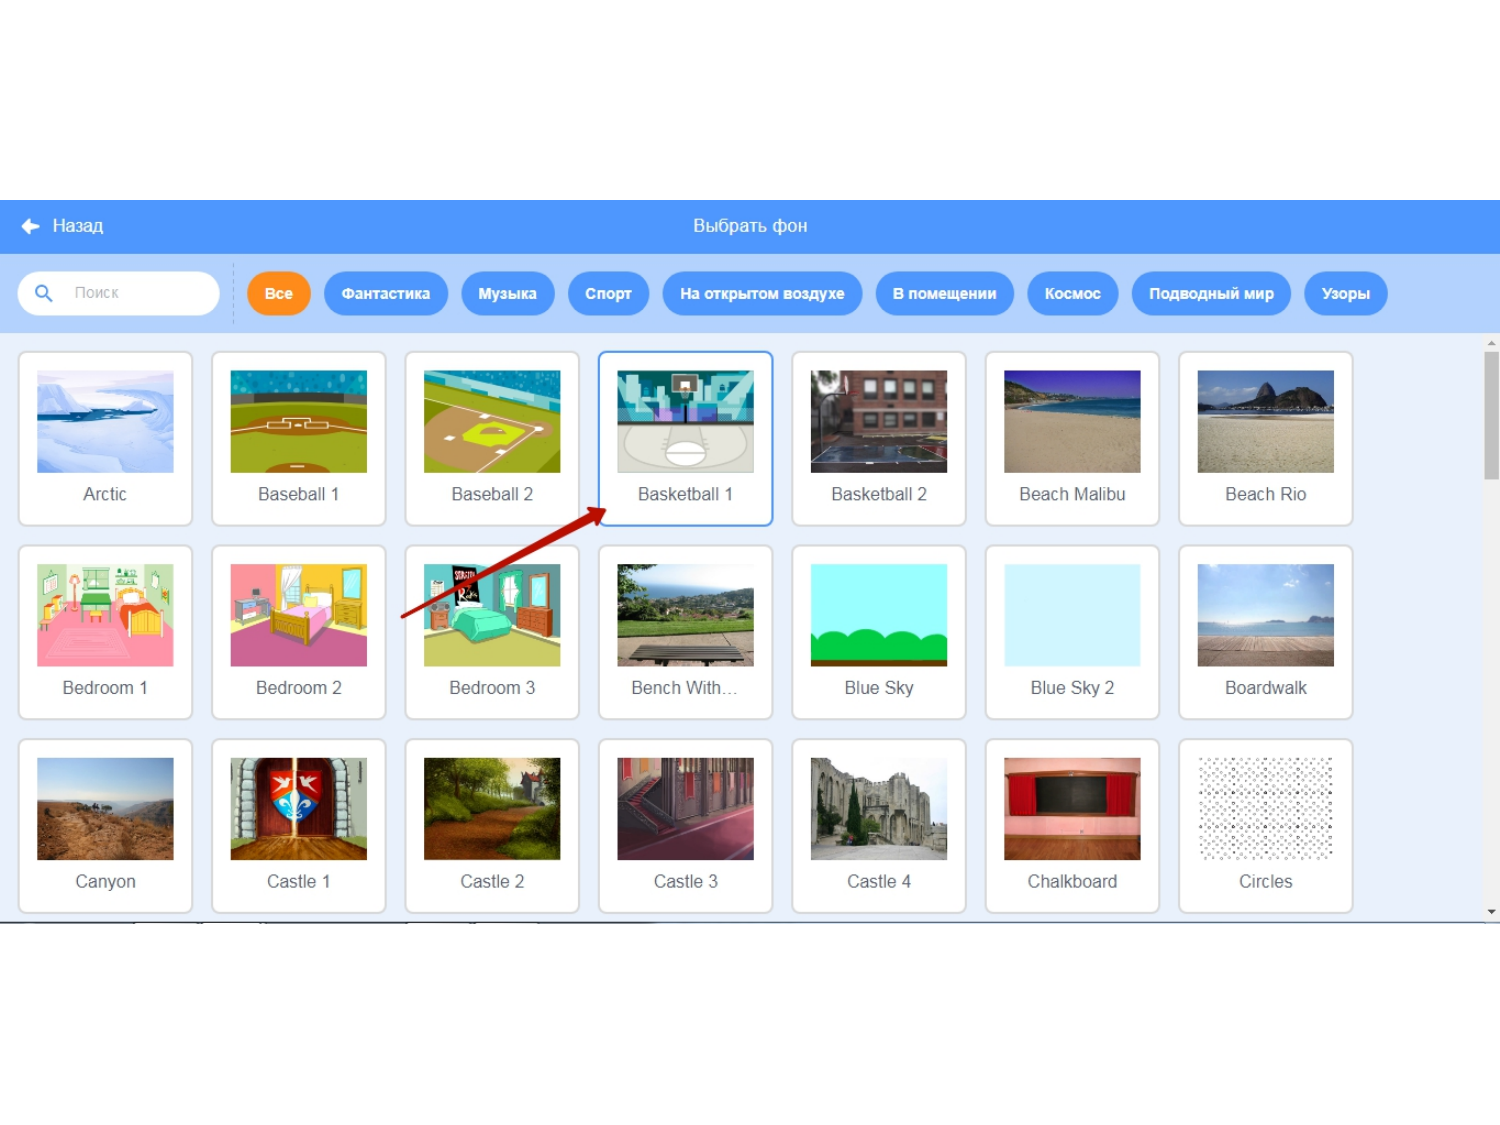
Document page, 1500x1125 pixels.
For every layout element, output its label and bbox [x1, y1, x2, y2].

picture [0, 200, 1500, 925]
